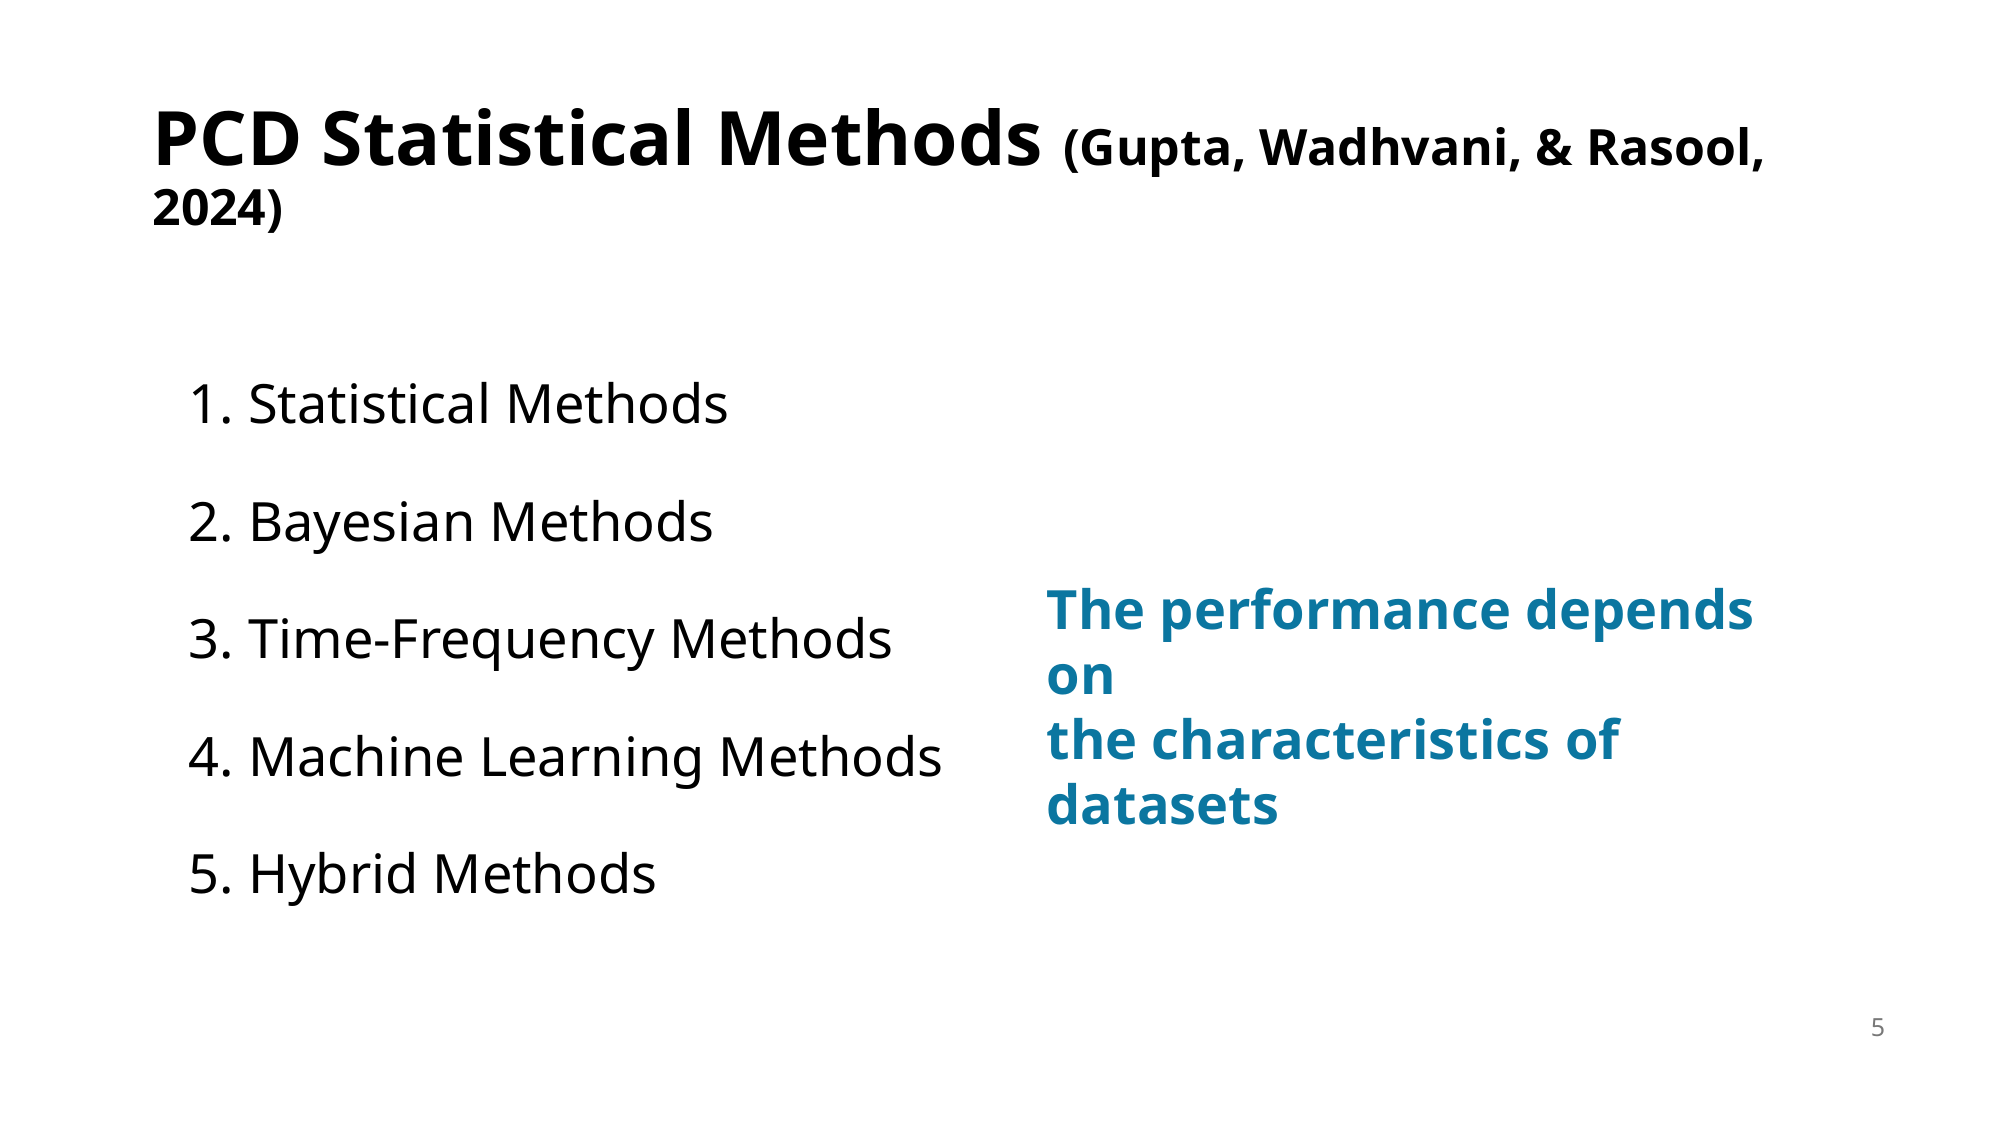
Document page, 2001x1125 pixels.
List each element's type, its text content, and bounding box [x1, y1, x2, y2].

text_box 2. Bayesian Methods [173, 479, 937, 560]
text_box 4. Machine Learning Methods [173, 714, 969, 795]
text_box 3. Time-Frequency Methods [173, 597, 937, 677]
slide_number 5 [1449, 998, 1900, 1058]
text_box 1. Statistical Methods [173, 362, 937, 443]
title PCD Statistical Methods (Gupta, Wadhvani, & Rasool, 2024) [137, 59, 1863, 278]
text_box 5. Hybrid Methods [173, 832, 693, 912]
text_box The performance depends on the characteristics of datasets [1031, 568, 1826, 843]
